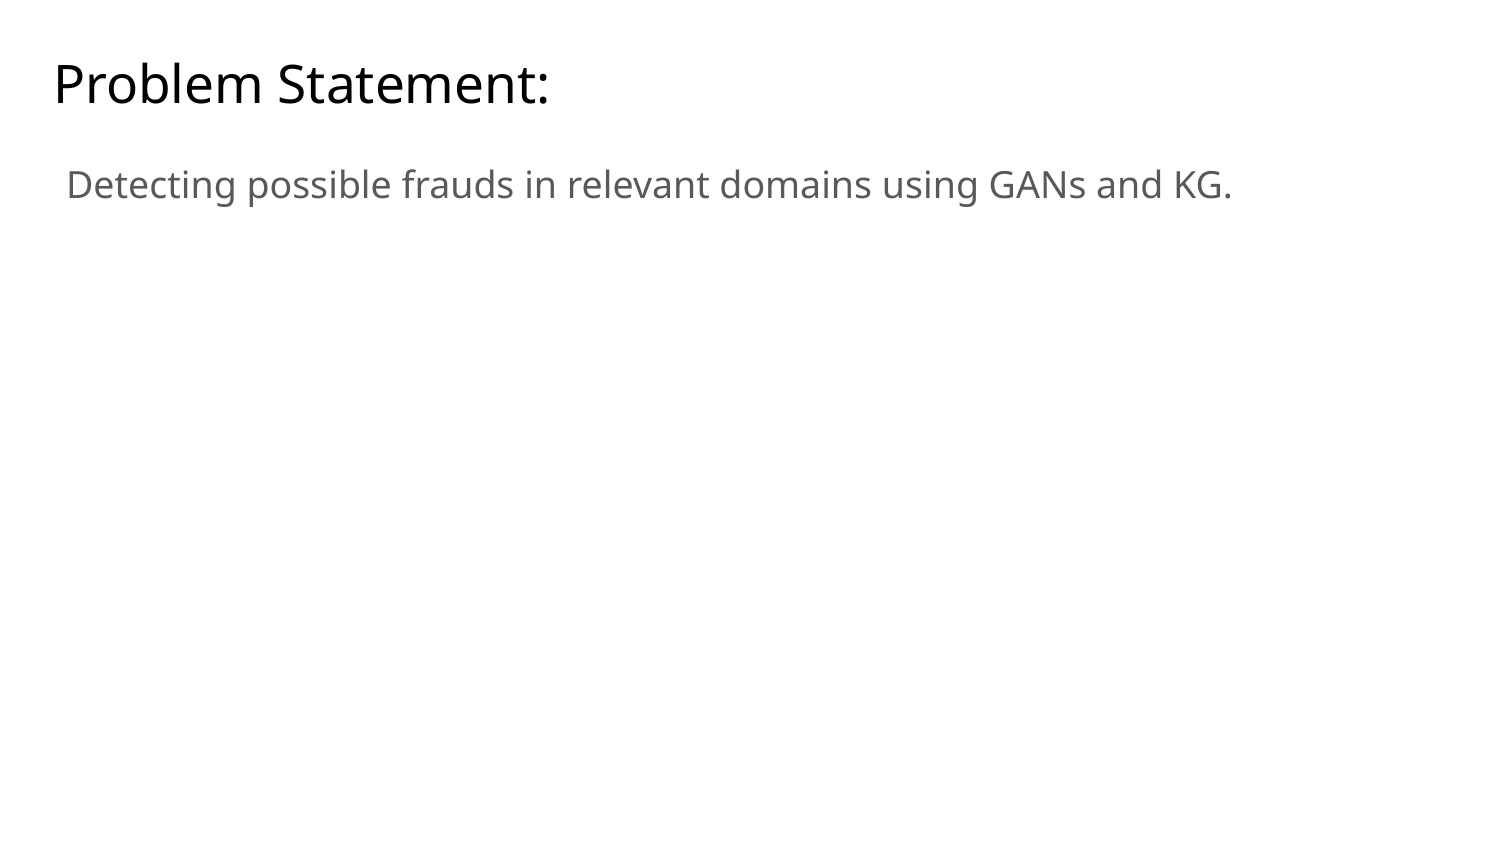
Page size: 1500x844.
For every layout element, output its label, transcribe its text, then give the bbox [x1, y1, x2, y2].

title Problem Statement: [38, 35, 1437, 130]
list Detecting possible frauds in relevant domains using GANs and KG. [51, 139, 1449, 765]
